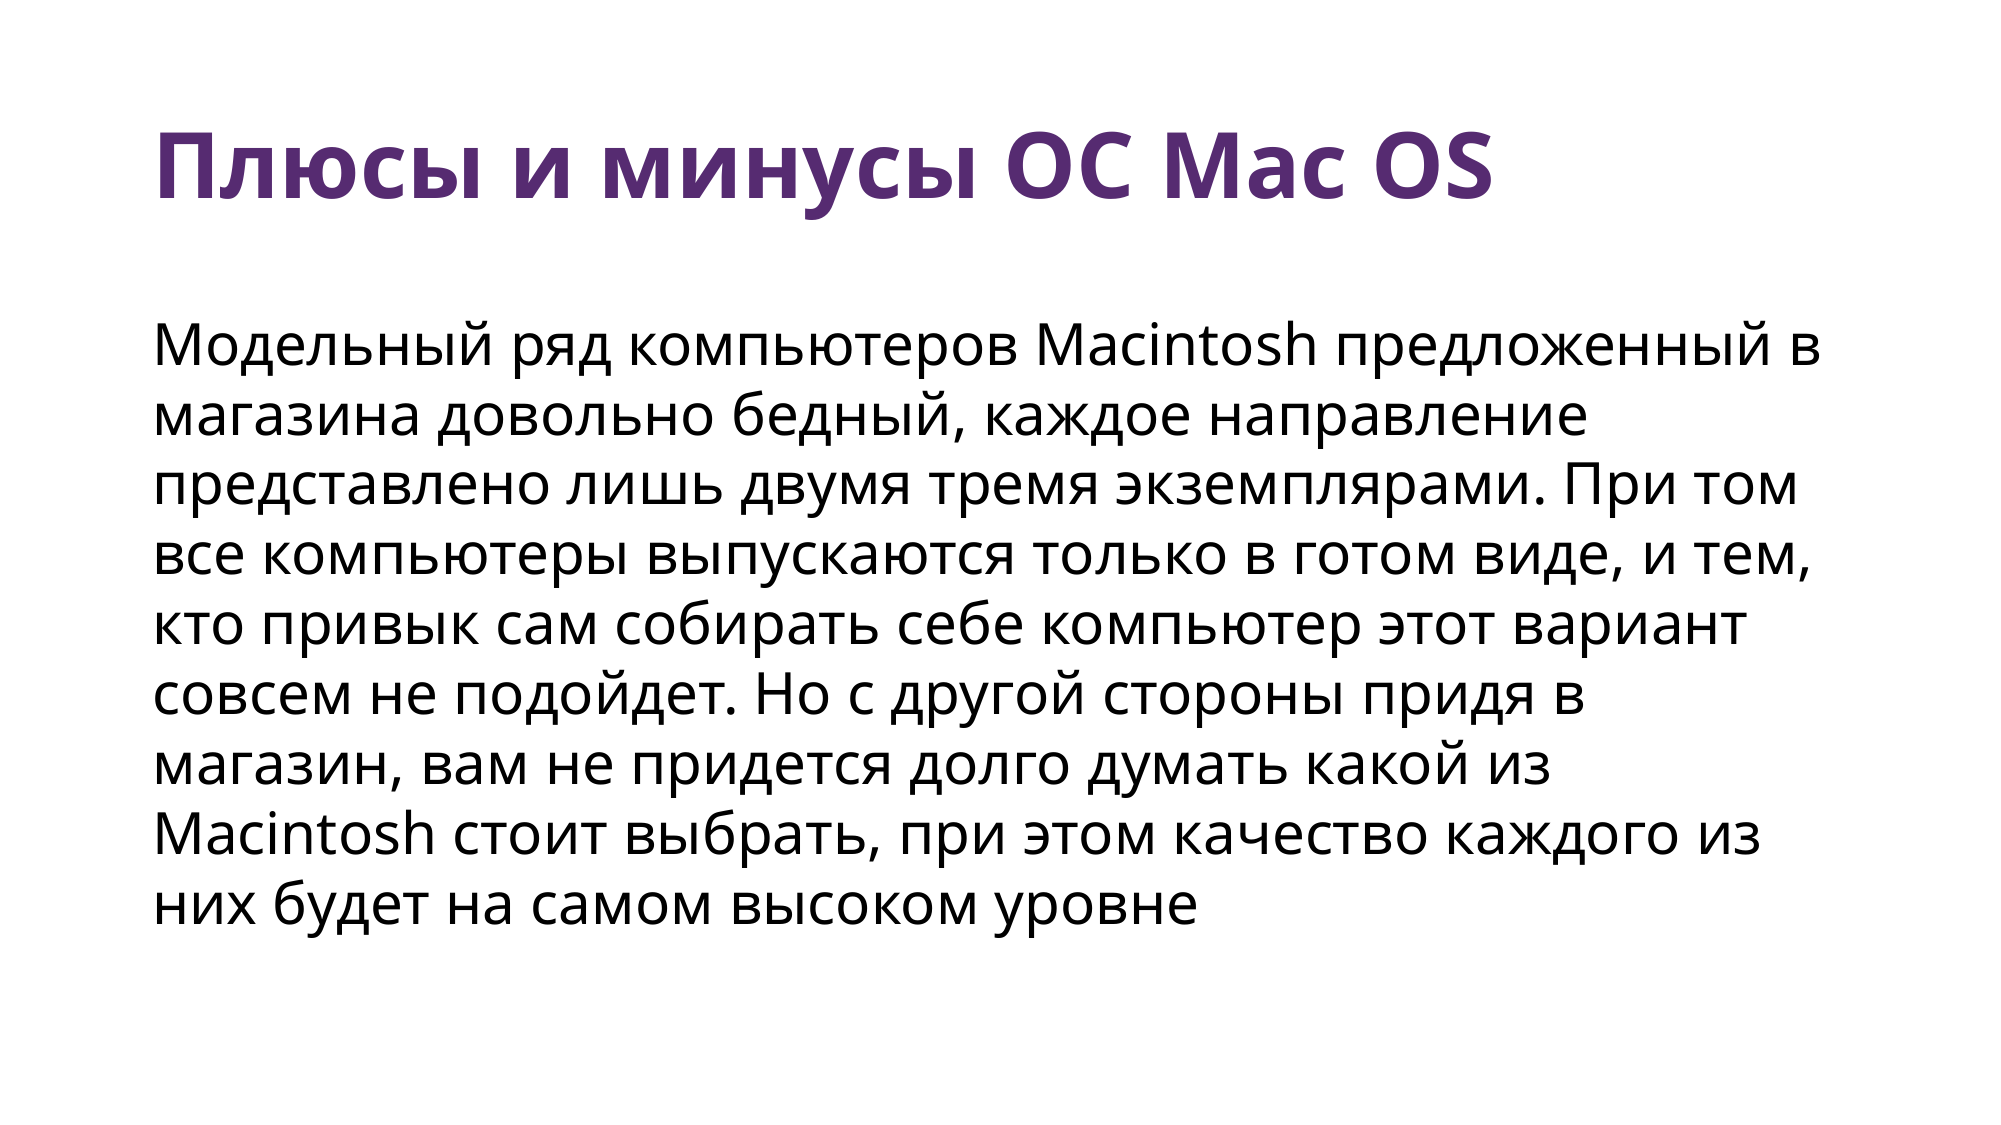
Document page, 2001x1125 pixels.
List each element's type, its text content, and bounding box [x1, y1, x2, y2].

list Модельный ряд компьютеров Macintosh предложенный в магазина довольно бедный, каждое направление представлено лишь двумя тремя экземплярами. При том все компьютеры выпускаются только в готом виде, и тем, кто привык сам собирать себе компьютер этот вариант совсем не подойдет. Но с другой стороны придя в магазин, вам не придется долго думать какой из Macintosh стоит выбрать, при этом качество каждого из них будет на самом высоком уровне [137, 299, 1863, 1014]
title Плюсы и минусы ОС Mac OS [137, 59, 1863, 278]
